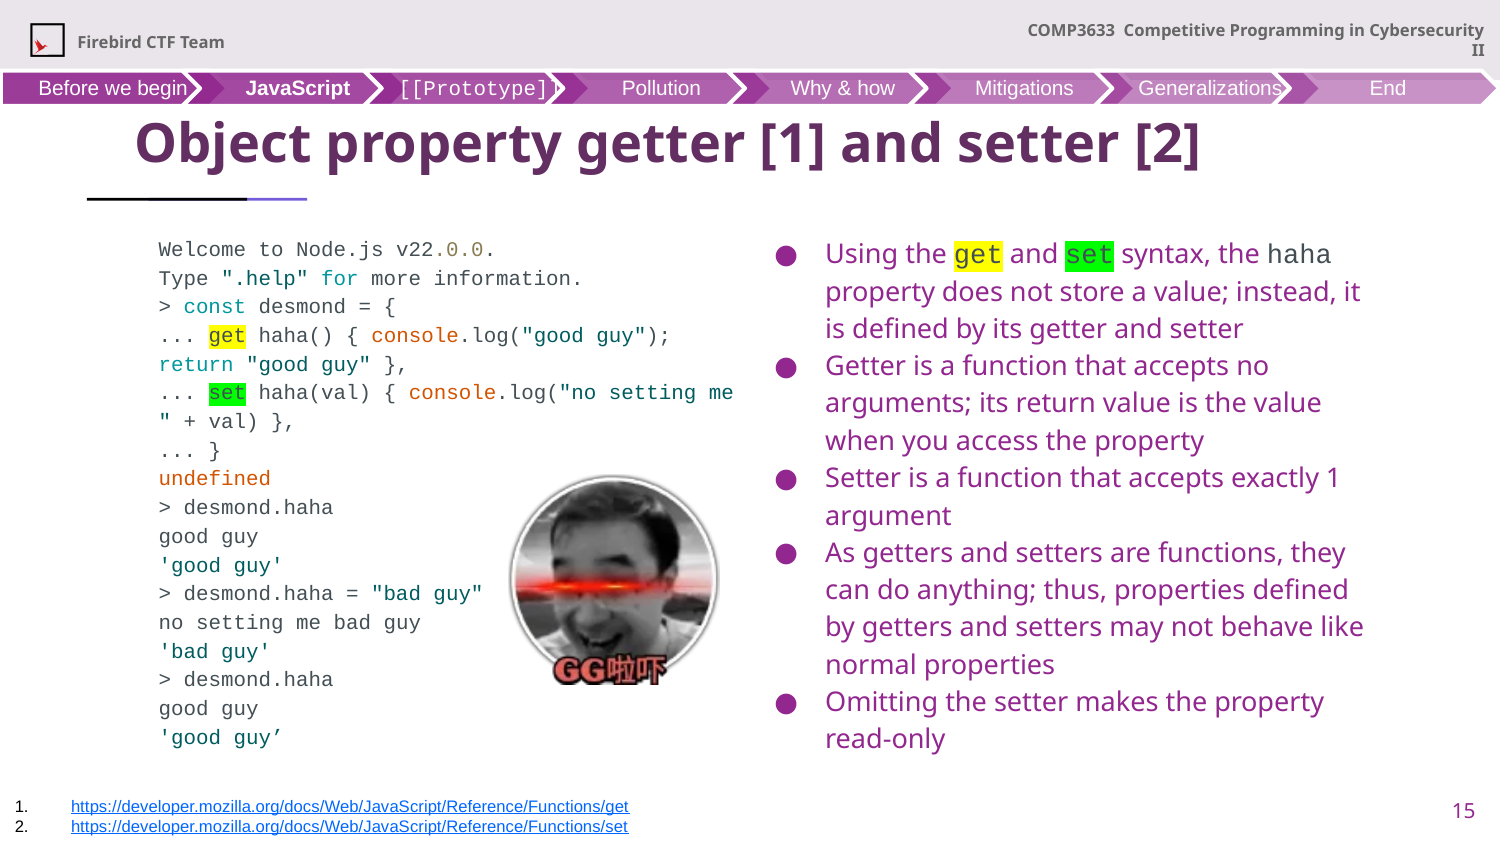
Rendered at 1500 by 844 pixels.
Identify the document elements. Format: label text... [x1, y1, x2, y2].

slide_number 15 [1400, 779, 1491, 844]
picture [508, 473, 720, 686]
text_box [0, 70, 1500, 107]
picture [26, 19, 69, 61]
list Welcome to Node.js v22.0.0. Type ".help" for more information. > const desmond = { ... get haha() { console.log("good guy"); return "good guy" }, ... set haha(val) { console.log("no setting me " + val) }, ... } undefined > desmond.haha good guy 'good guy' > desmond.haha = "bad guy" no setting me bad guy 'bad guy' > desmond.haha good guy 'good guy’ Using the get and set syntax, the haha property does not store a value; instead, it is defined by its getter and setter Getter is a function that accepts no arguments; its return value is the value when you access the property Setter is a function that accepts exactly 1 argument As getters and setters are functions, they can do anything; thus, properties defined by getters and setters may not behave like normal properties Omitting the setter makes the property read-only [119, 216, 1381, 780]
title Object property getter [1] and setter [2] [119, 114, 1381, 182]
text_box https://developer.mozilla.org/docs/Web/JavaScript/Reference/Functions/get https://developer.mozilla.org/docs/Web/JavaScript/Reference/Functions/set [0, 788, 1023, 843]
